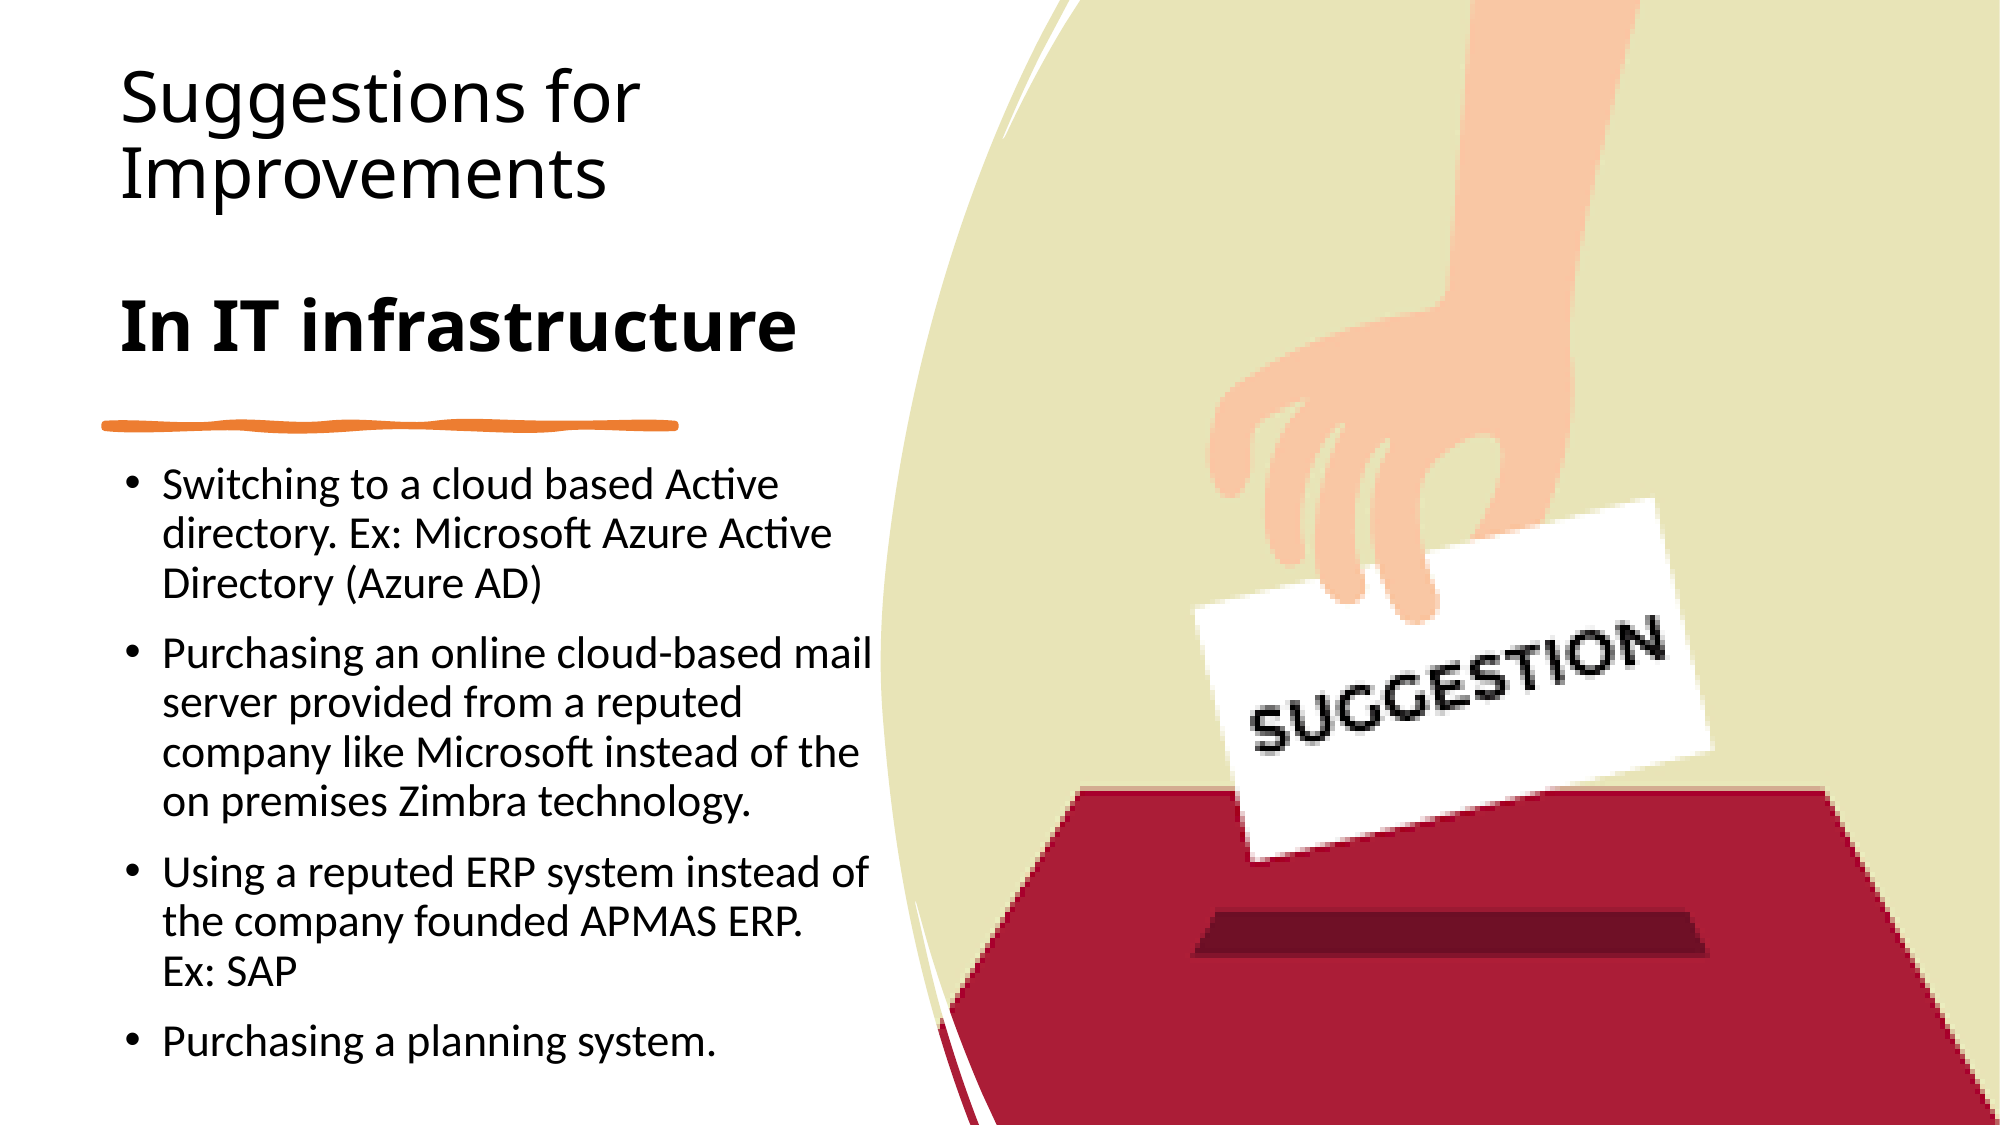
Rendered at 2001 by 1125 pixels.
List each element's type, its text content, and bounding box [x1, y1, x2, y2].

list Switching to a cloud based Active directory. Ex: Microsoft Azure Active Directory (Azure AD) Purchasing an online cloud-based mail server provided from a reputed company like Microsoft instead of the on premises Zimbra technology. Using a reputed ERP system instead of the company founded APMAS ERP. Ex: SAP Purchasing a planning system. [81, 452, 880, 1073]
text_box [103, 421, 676, 431]
text_box [0, 0, 880, 1125]
title Suggestions for Improvements In IT infrastructure [105, 53, 822, 375]
picture [880, 0, 2000, 1125]
